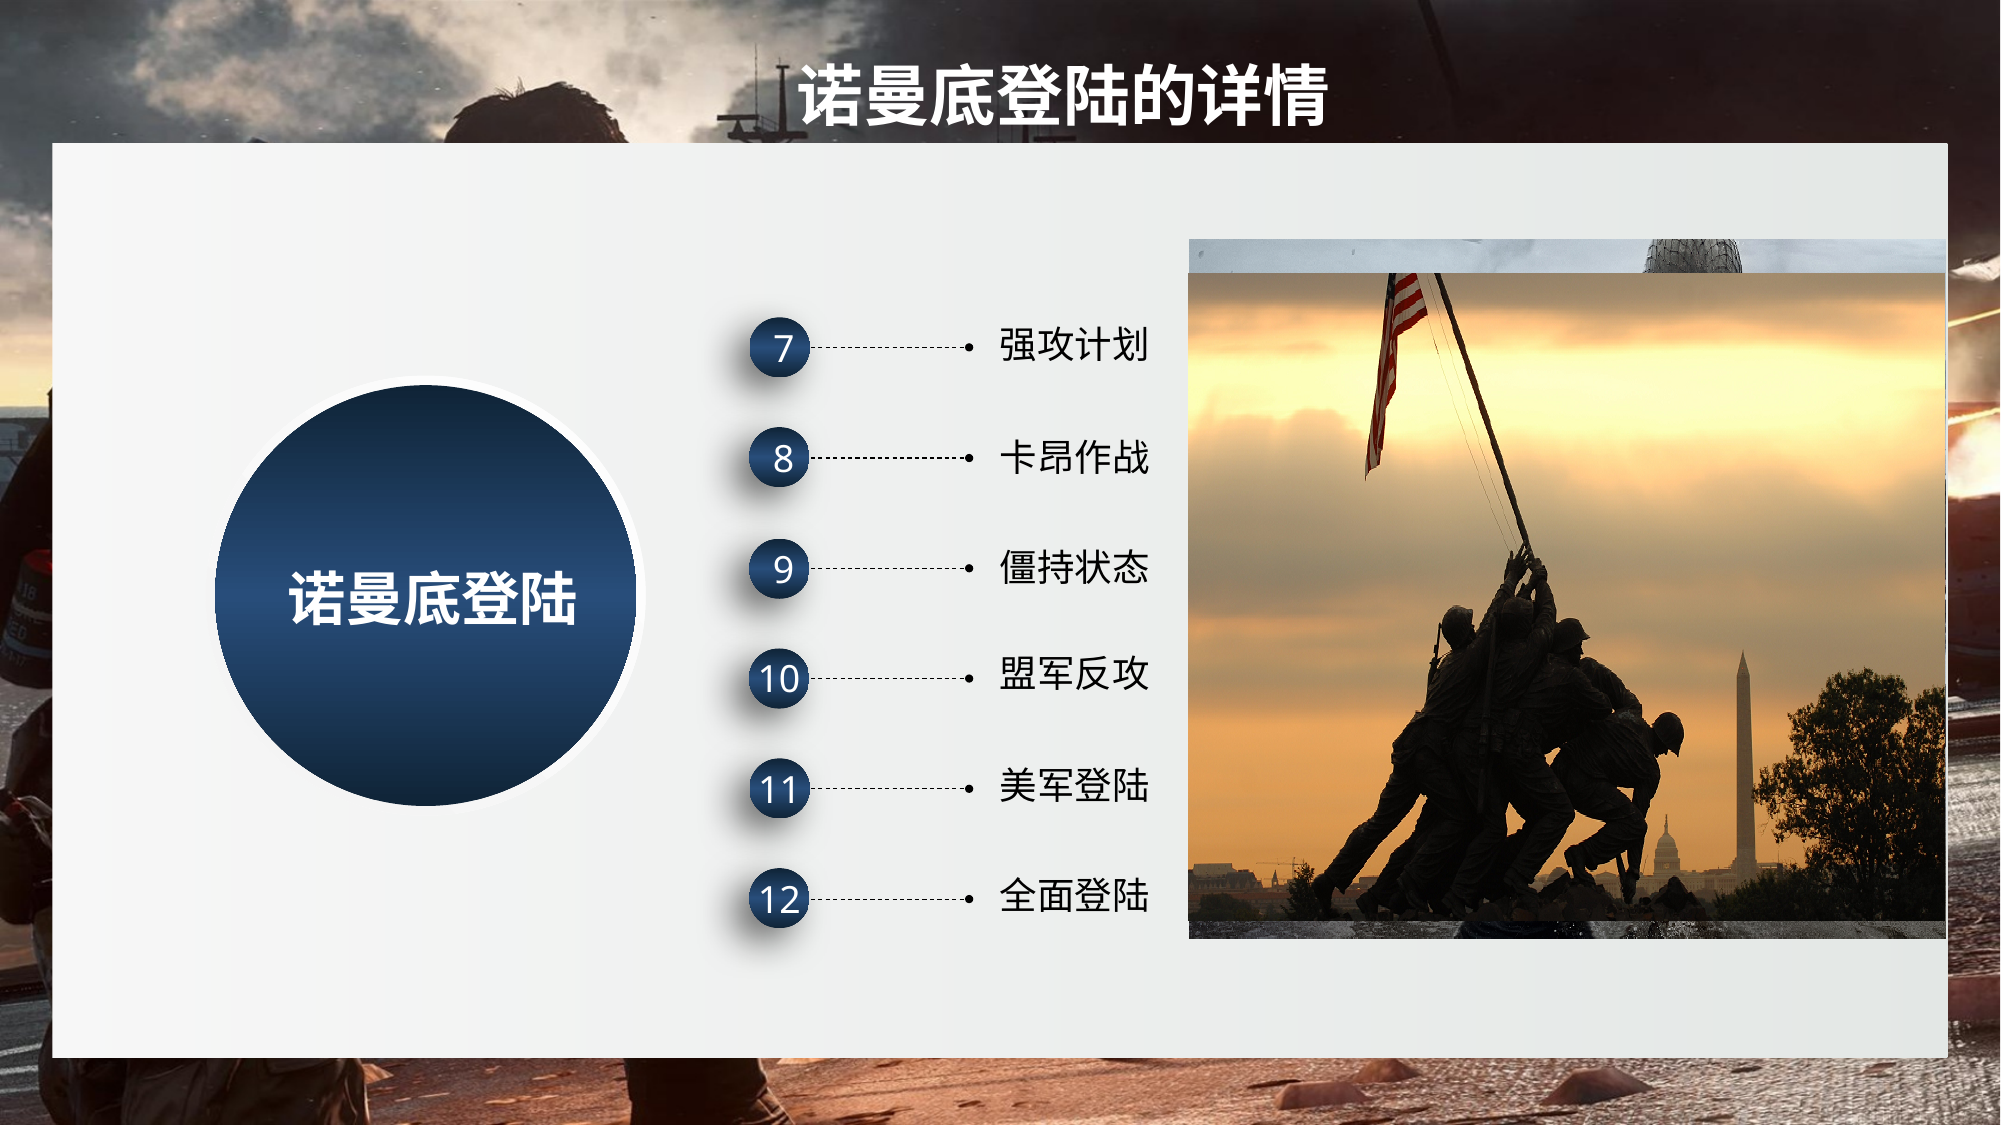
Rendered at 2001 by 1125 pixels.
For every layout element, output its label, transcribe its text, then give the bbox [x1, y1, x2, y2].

text_box 诺曼底登陆的详情 [781, 68, 1346, 140]
text_box 僵持状态 [999, 561, 1188, 590]
text_box 11 [748, 757, 811, 820]
picture [0, 0, 2001, 1125]
text_box 强攻计划 [999, 339, 1188, 367]
text_box 美军登陆 [999, 780, 1188, 808]
text_box 盟军反攻 [999, 667, 1188, 696]
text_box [205, 375, 646, 816]
text_box 8 [748, 426, 811, 489]
text_box [52, 143, 1948, 1058]
text_box 10 [748, 647, 811, 710]
text_box 全面登陆 [999, 889, 1188, 918]
text_box 7 [748, 316, 811, 379]
text_box 9 [748, 537, 811, 600]
text_box 卡昂作战 [999, 452, 1188, 480]
text_box 12 [748, 867, 811, 930]
